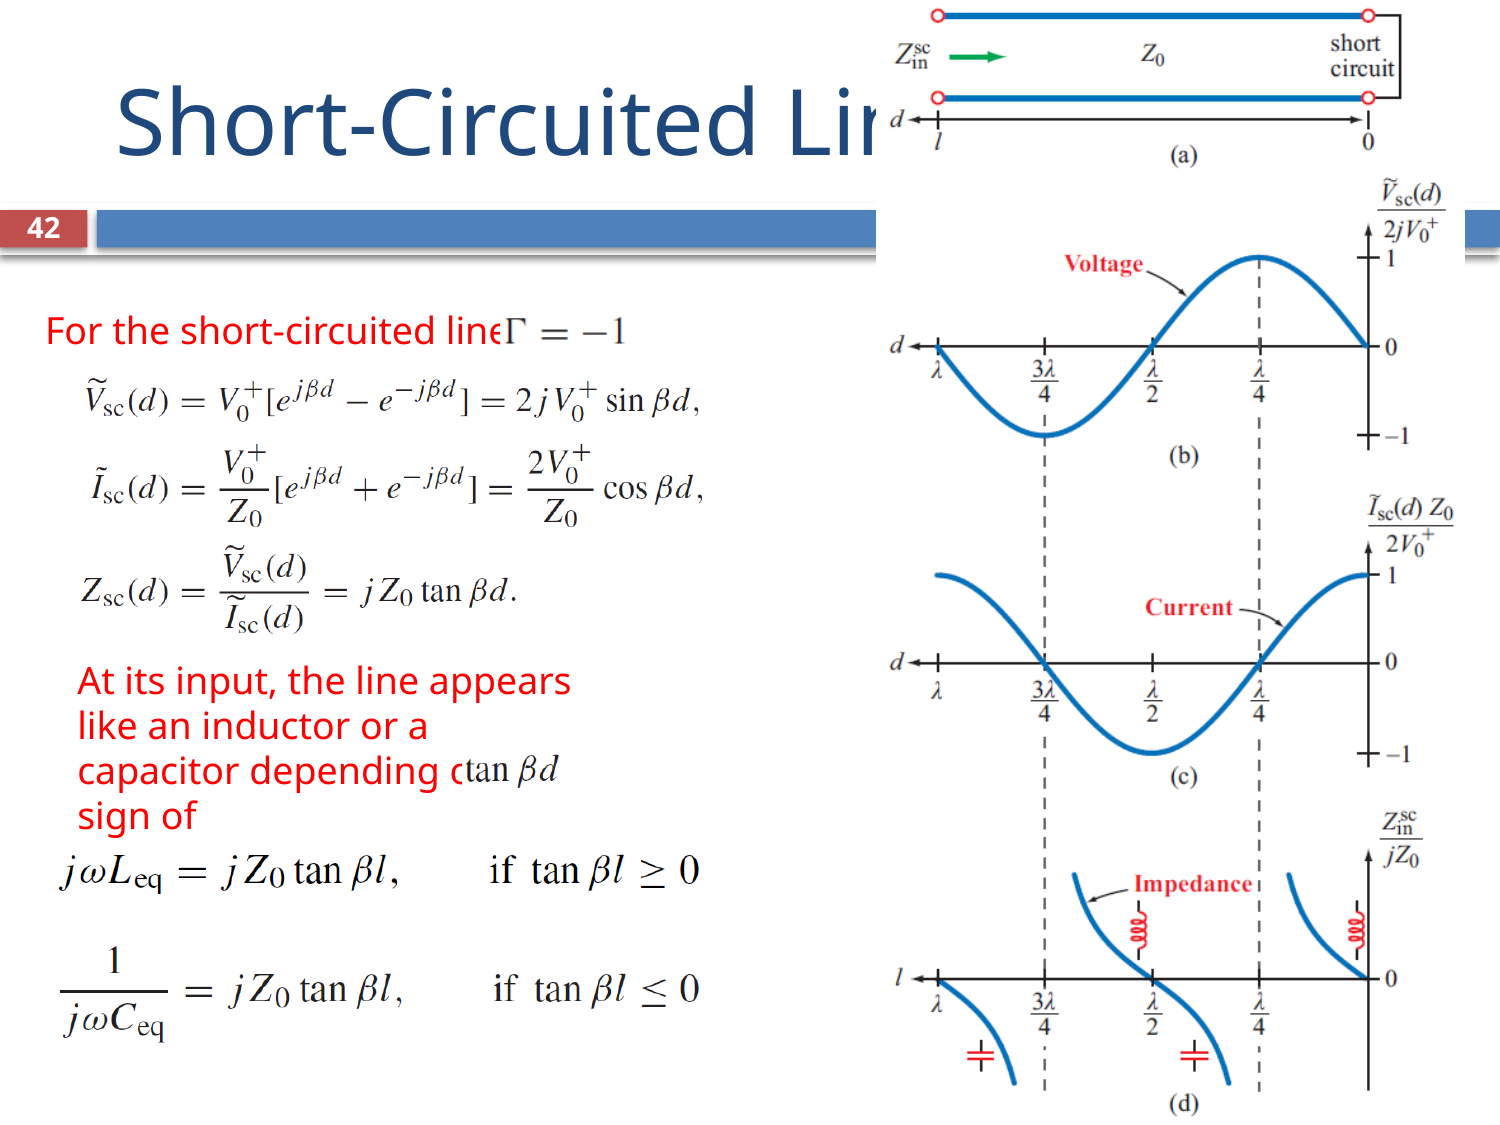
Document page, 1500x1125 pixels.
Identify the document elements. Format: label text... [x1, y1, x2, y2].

picture [74, 374, 703, 638]
picture [462, 749, 563, 792]
picture [49, 937, 701, 1051]
picture [49, 849, 701, 896]
picture [499, 312, 632, 351]
slide_number 42 [0, 208, 88, 249]
title Short-Circuited Line [100, 37, 870, 200]
text_box For the short-circuited line: [30, 299, 545, 360]
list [875, 0, 1465, 1125]
text_box At its input, the line appears like an inductor or a capacitor depending on the sign of [62, 649, 613, 845]
